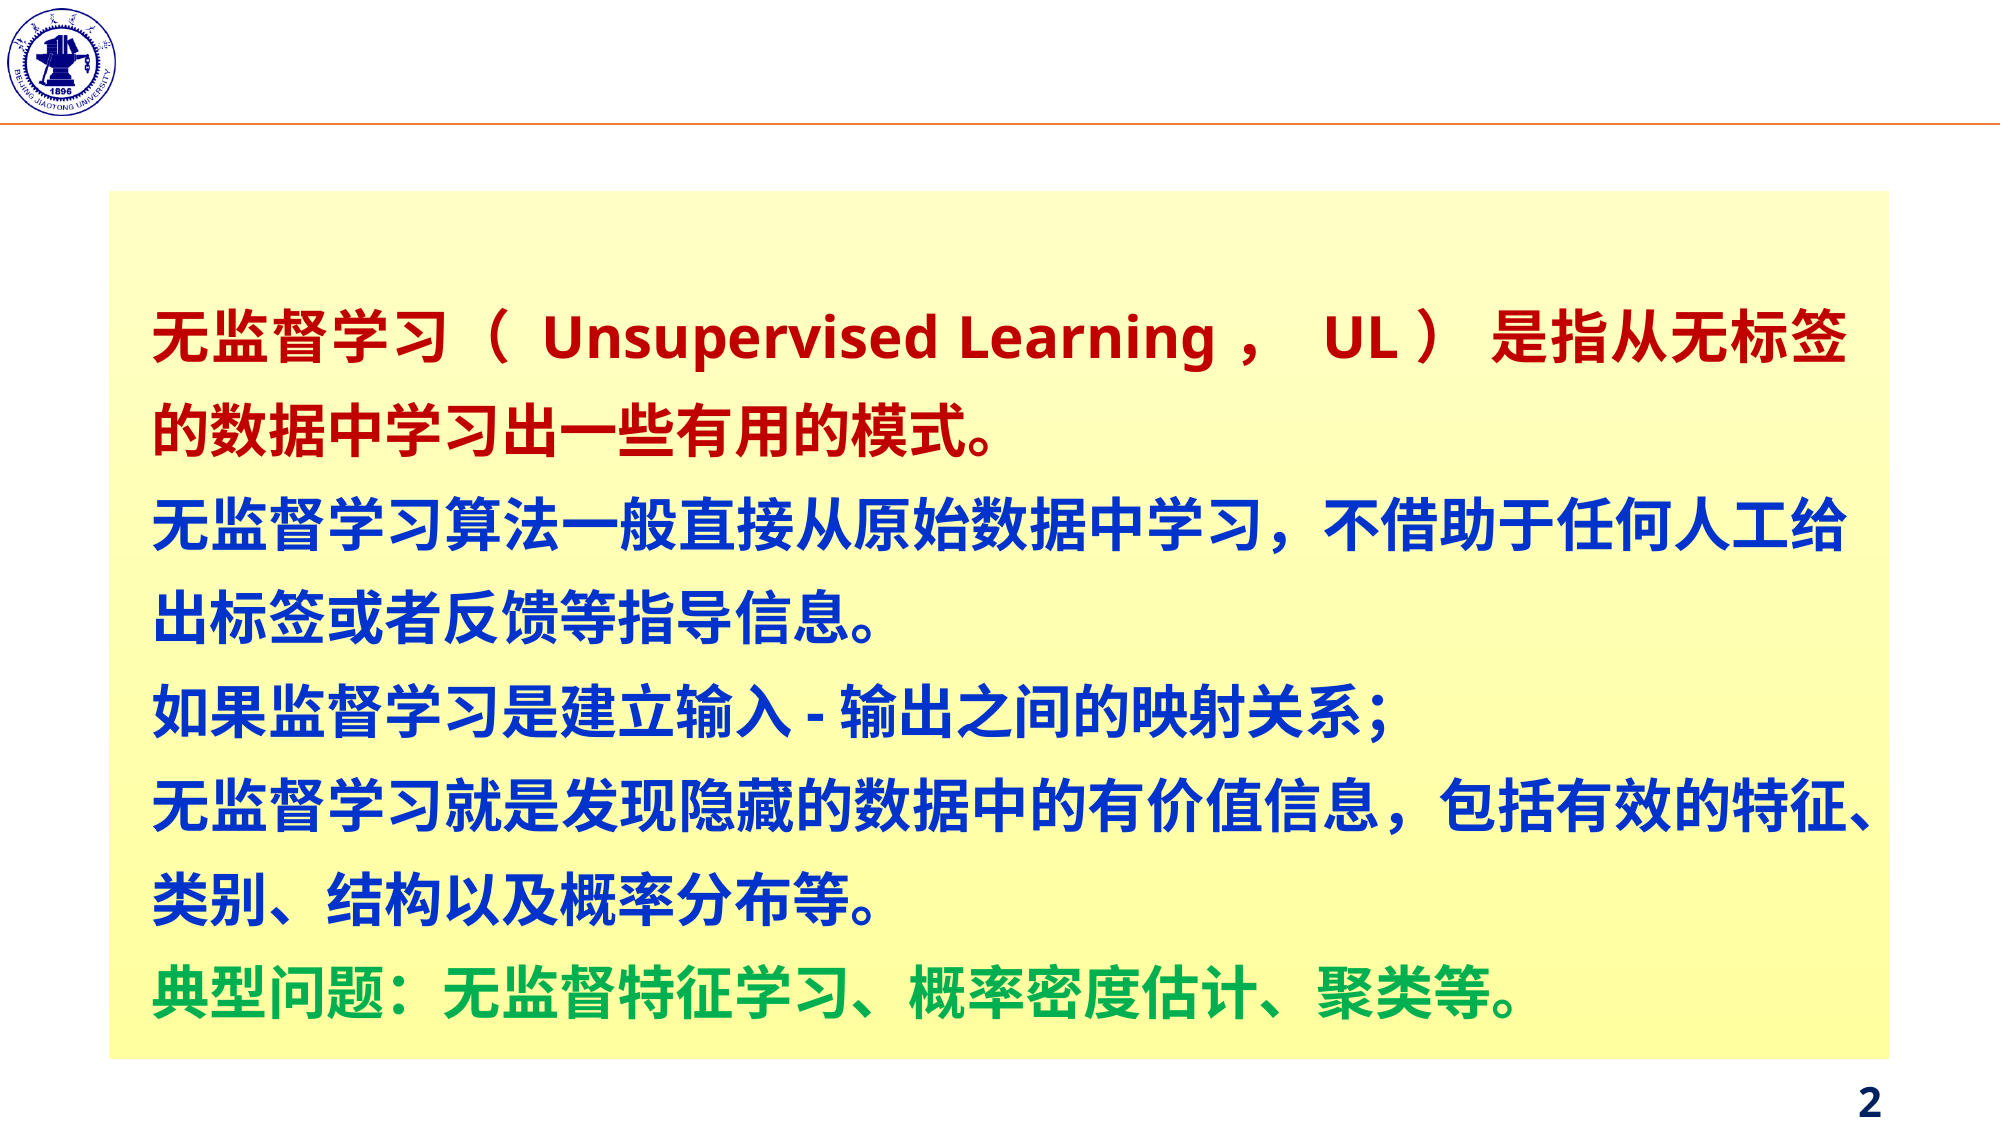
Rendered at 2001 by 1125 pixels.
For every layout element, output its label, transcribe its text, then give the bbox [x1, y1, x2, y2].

text_box [108, 190, 1890, 1060]
text_box 无监督学习（ Unsupervised Learning， UL） 是指从无标签的数据中学习出一些有用的模式。 无监督学习算法一般直接从原始数据中学习，不借助于任何人工给出标签或者反馈等指导信息。 如果监督学习是建立输入-输出之间的映射关系； 无监督学习就是发现隐藏的数据中的有价值信息，包括有效的特征、类别、结构以及概率分布等。 典型问题：无监督特征学习、概率密度估计、聚类等。 [151, 276, 1849, 1034]
picture [7, 8, 116, 116]
